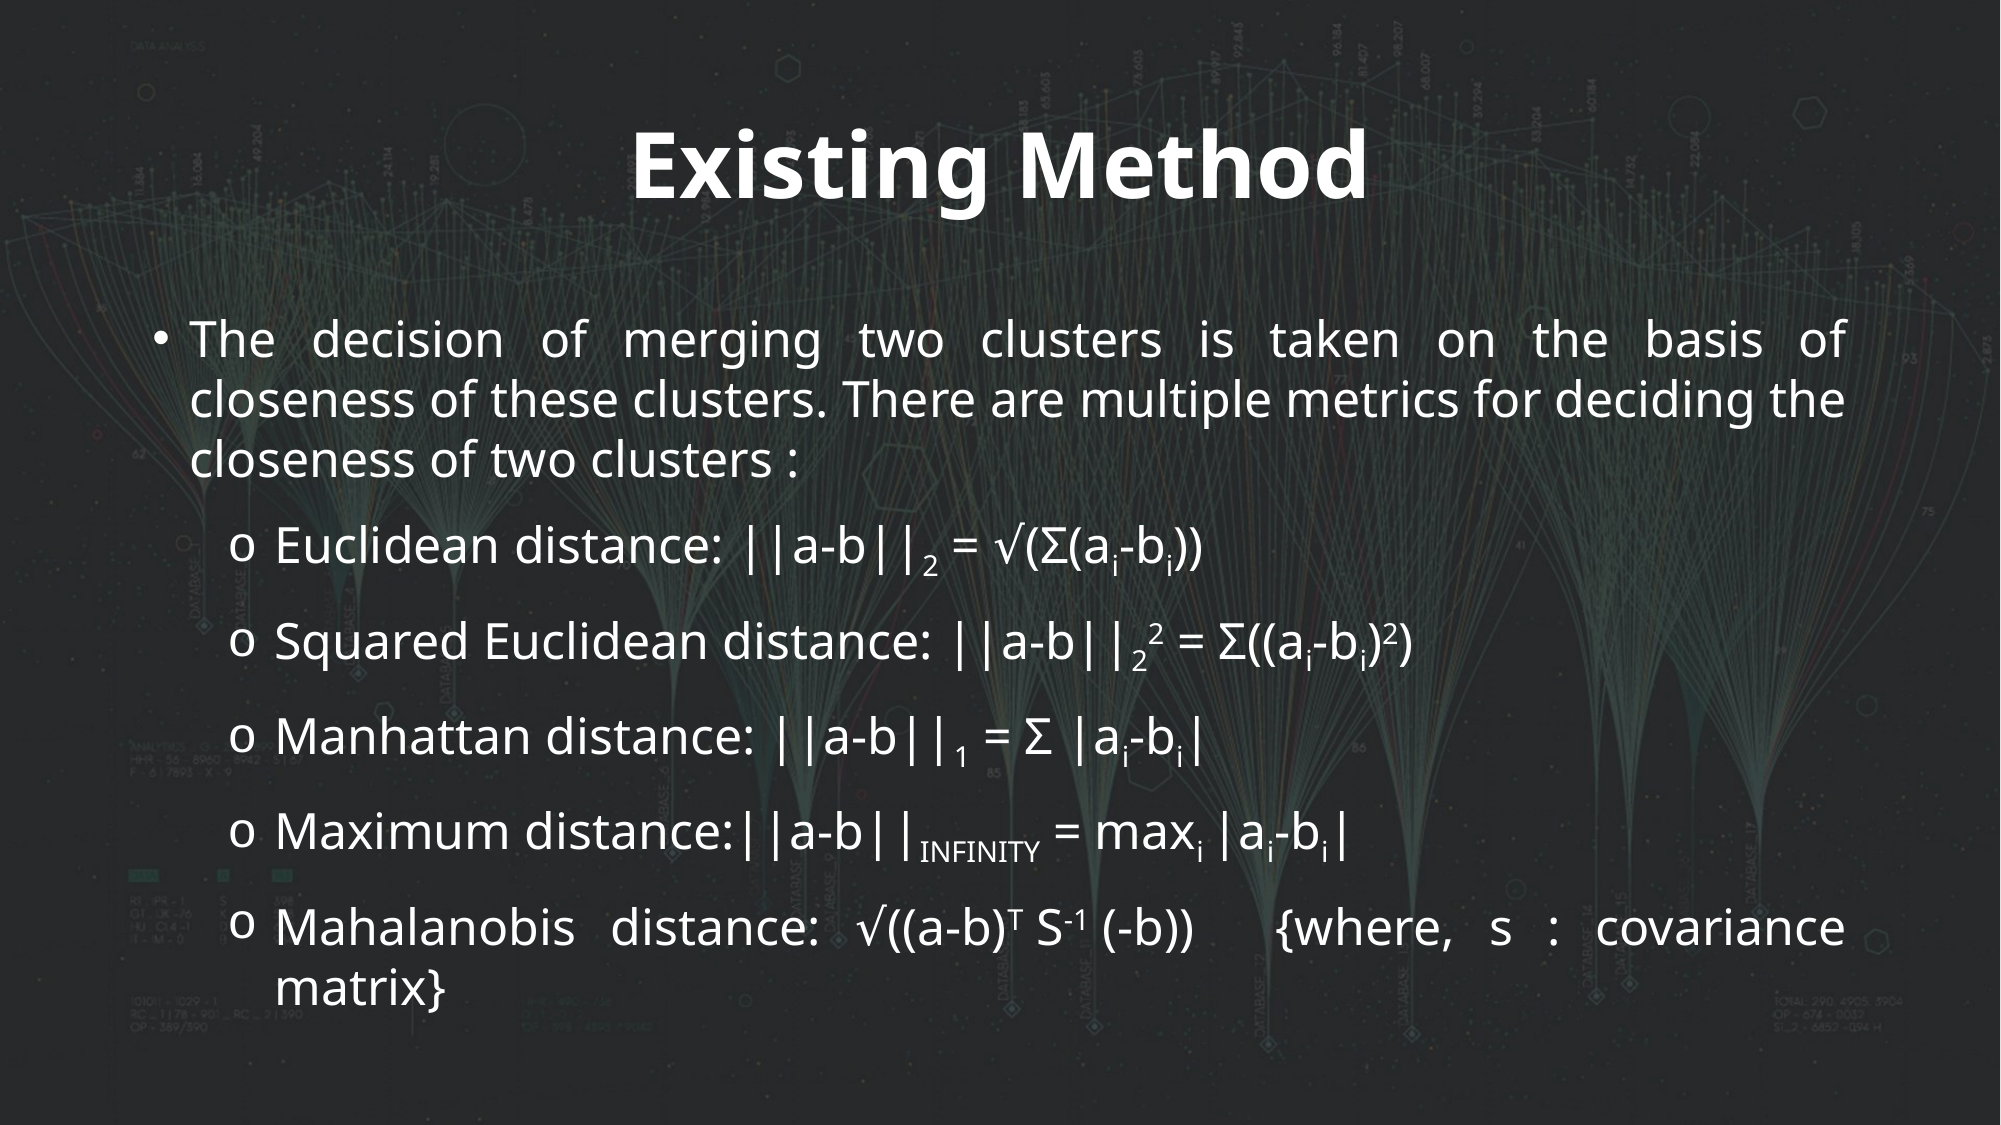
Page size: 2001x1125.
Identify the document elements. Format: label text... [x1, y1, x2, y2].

title Existing Method [137, 59, 1863, 278]
picture [0, 0, 2001, 1125]
list The decision of merging two clusters is taken on the basis of closeness of these clusters. There are multiple metrics for deciding the closeness of two clusters : Euclidean distance: ||a-b||2 = √(Σ(ai-bi)) Squared Euclidean distance: ||a-b||22 = Σ((ai-bi)2) Manhattan distance: ||a-b||1 = Σ |ai-bi| Maximum distance:||a-b||INFINITY = maxi |ai-bi| Mahalanobis distance: √((a-b)T S-1 (-b)) {where, s : covariance matrix} [137, 299, 1863, 1014]
